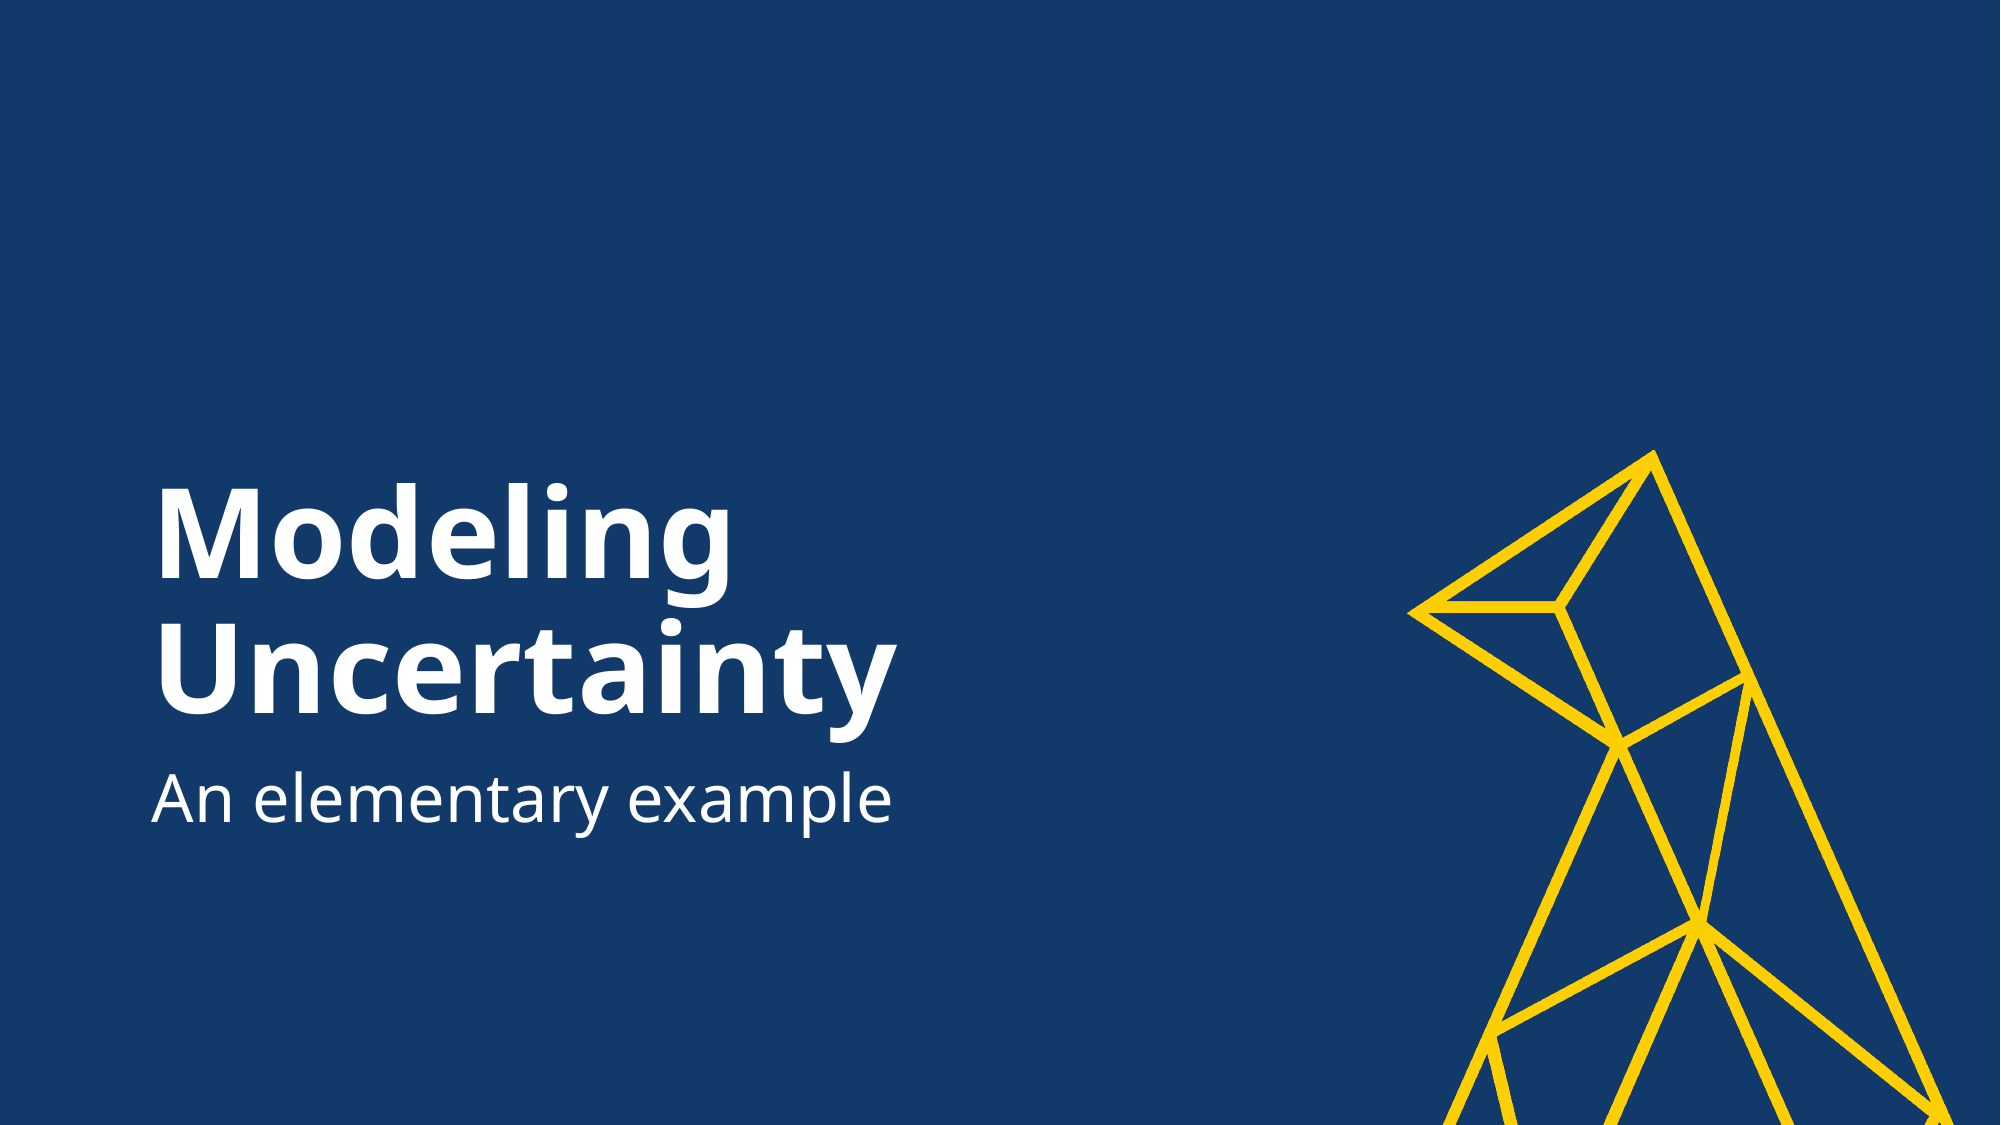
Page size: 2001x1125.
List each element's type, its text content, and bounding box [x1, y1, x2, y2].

text_box An elementary example [136, 704, 1194, 844]
picture [1377, 450, 2000, 1125]
title Modeling Uncertainty [136, 281, 1194, 704]
